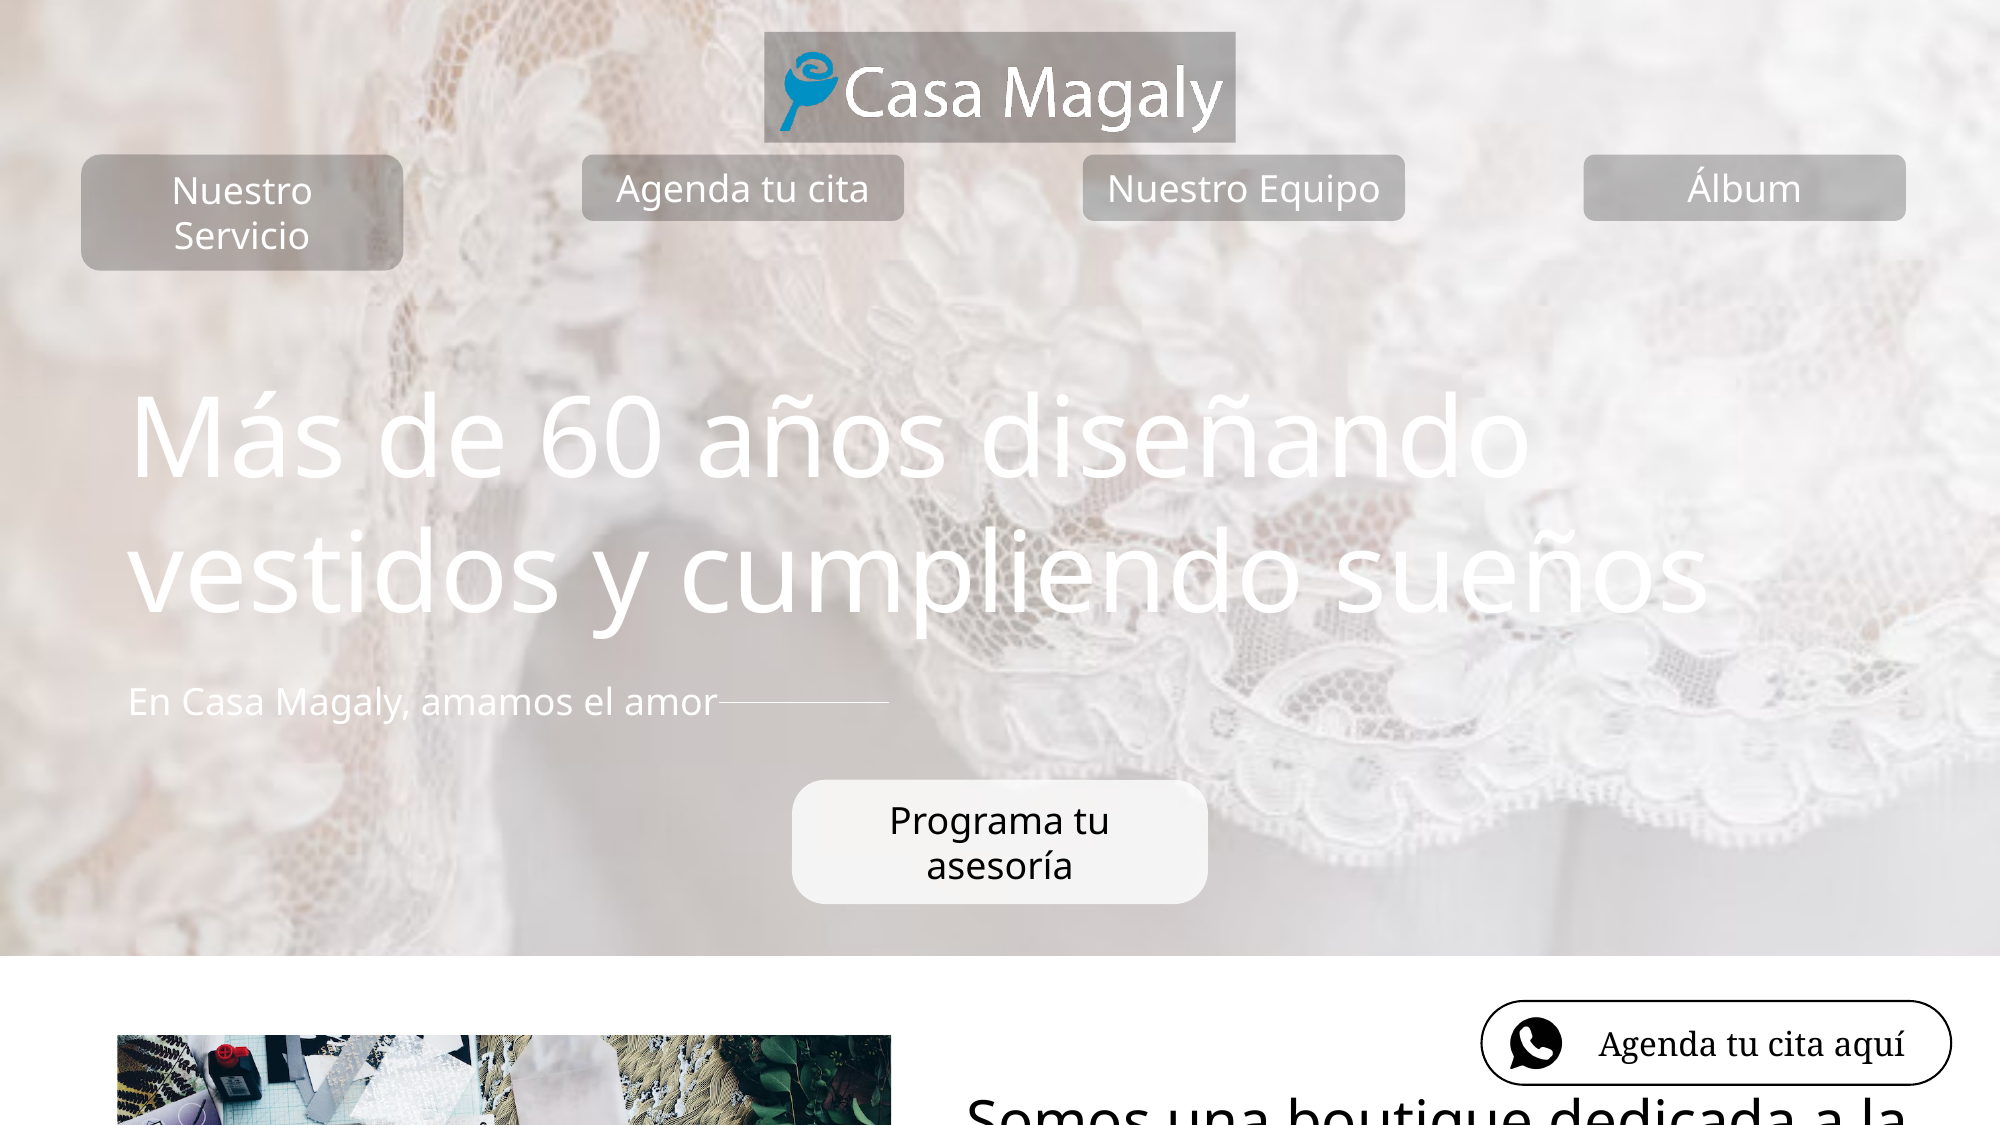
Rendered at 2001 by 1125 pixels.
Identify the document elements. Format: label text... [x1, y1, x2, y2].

picture [117, 1035, 892, 1125]
text_box Somos una boutique dedicada a la [937, 1077, 1938, 1125]
picture [0, 0, 2000, 956]
picture [1505, 1012, 1567, 1074]
text_box Agenda tu cita aquí [1480, 999, 1953, 1077]
